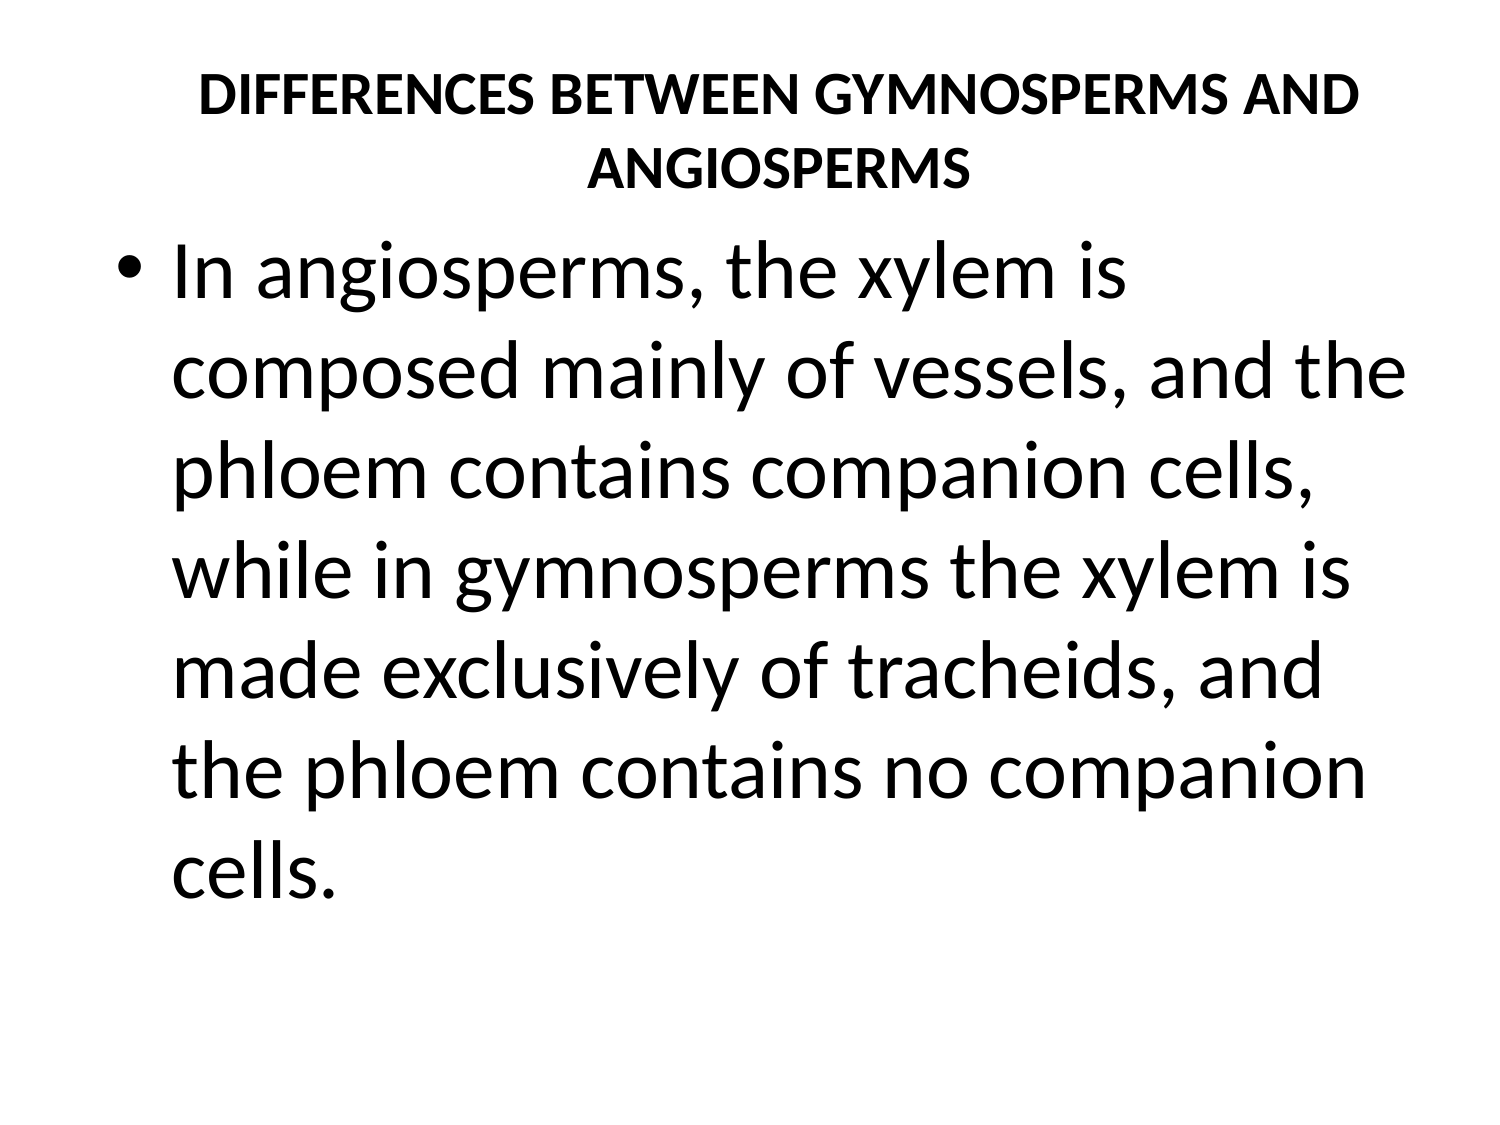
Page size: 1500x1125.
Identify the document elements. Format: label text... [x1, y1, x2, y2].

list In angiosperms, the xylem is composed mainly of vessels, and the phloem contains companion cells, while in gymnosperms the xylem is made exclusively of tracheids, and the phloem contains no companion cells. [100, 208, 1447, 1071]
title DIFFERENCES BETWEEN GYMNOSPERMS AND ANGIOSPERMS [123, 45, 1436, 208]
